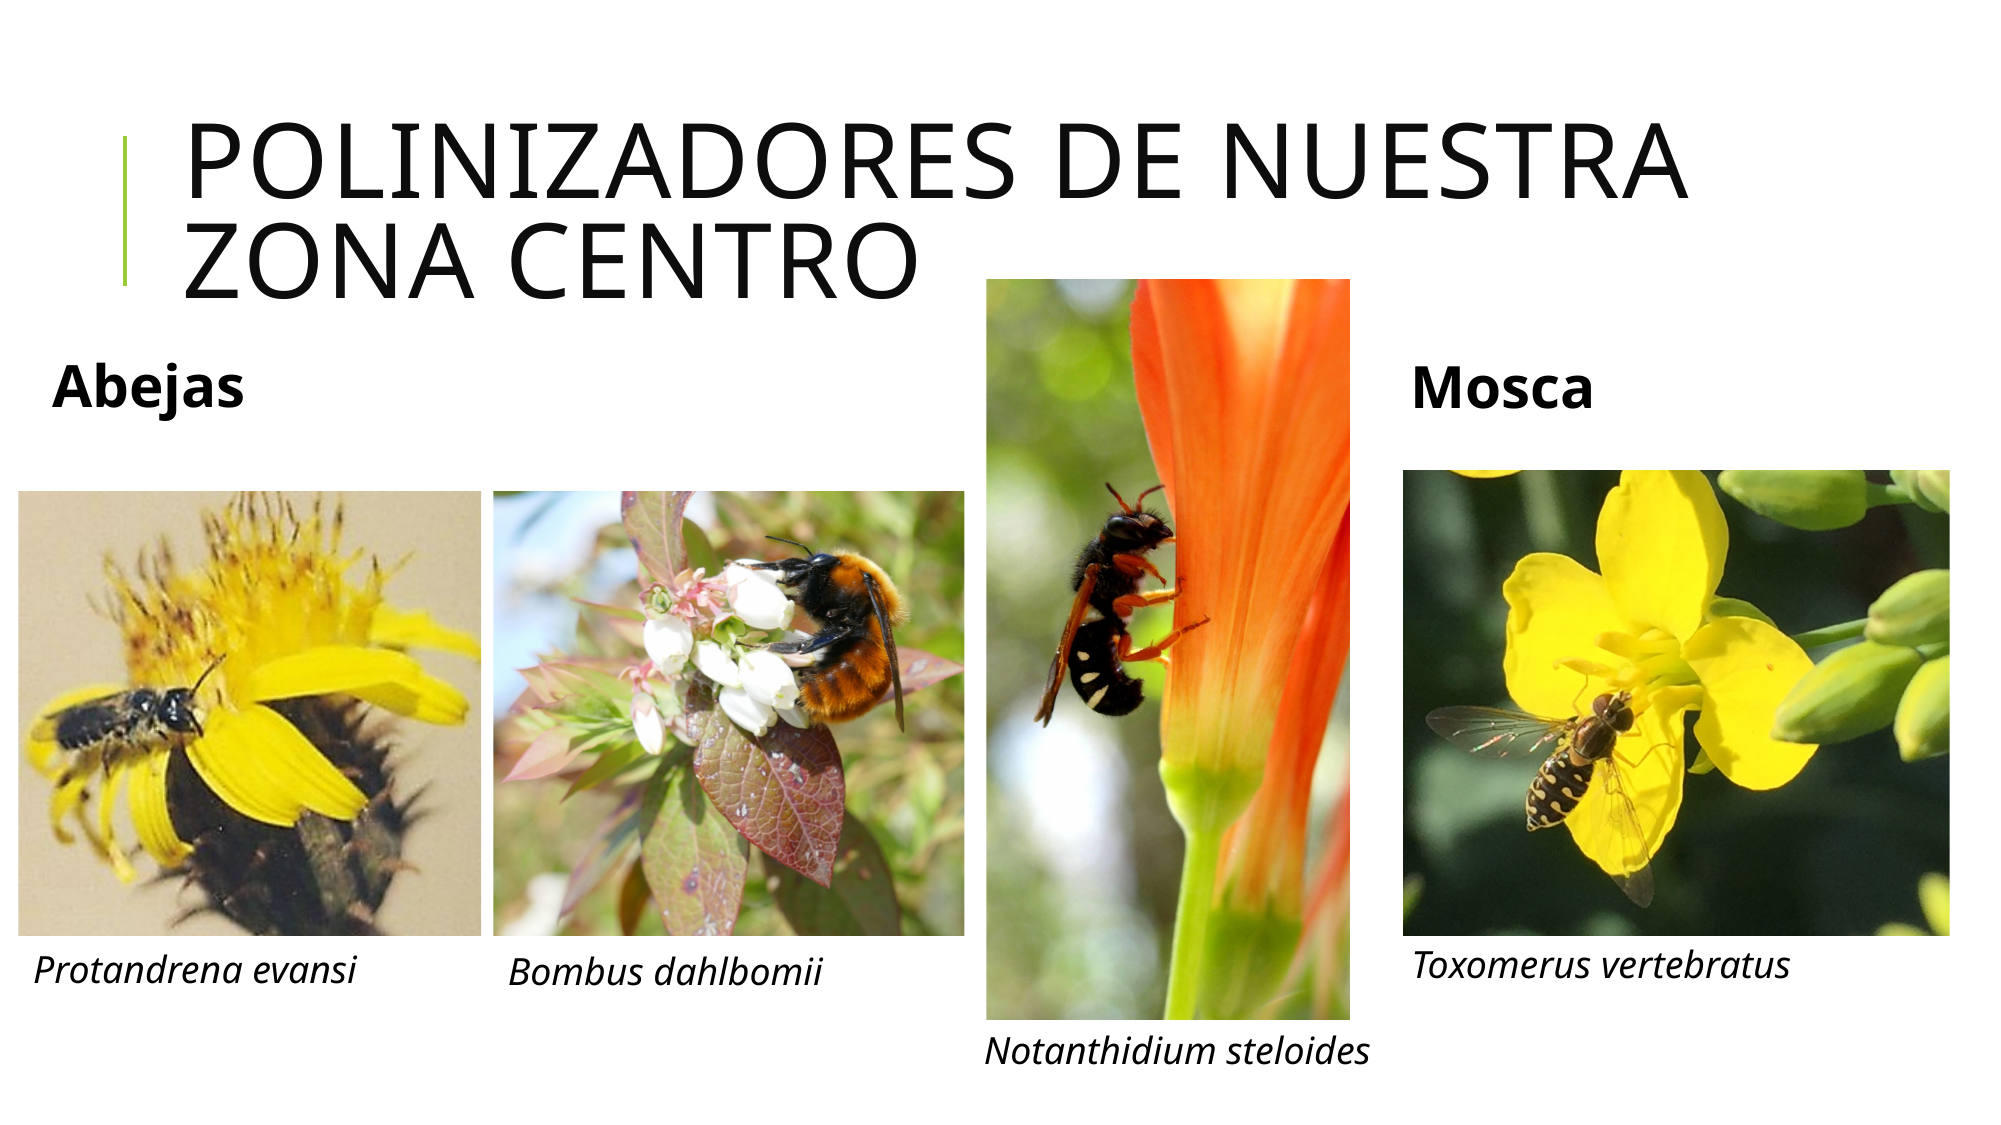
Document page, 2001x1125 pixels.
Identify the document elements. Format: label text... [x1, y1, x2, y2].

picture [493, 491, 965, 936]
text_box Toxomerus vertebratus [1396, 933, 1997, 994]
picture [986, 279, 1351, 1021]
picture [18, 491, 482, 936]
text_box Abejas [37, 341, 482, 427]
text_box Mosca [1395, 342, 1840, 428]
text_box Bombus dahlbomii [493, 940, 979, 1001]
title polinizadores de nuestra zona centro [168, 96, 1763, 342]
picture [1402, 469, 1950, 936]
text_box Notanthidium steloides [969, 1019, 1570, 1080]
text_box Protandrena evansi [18, 939, 493, 999]
